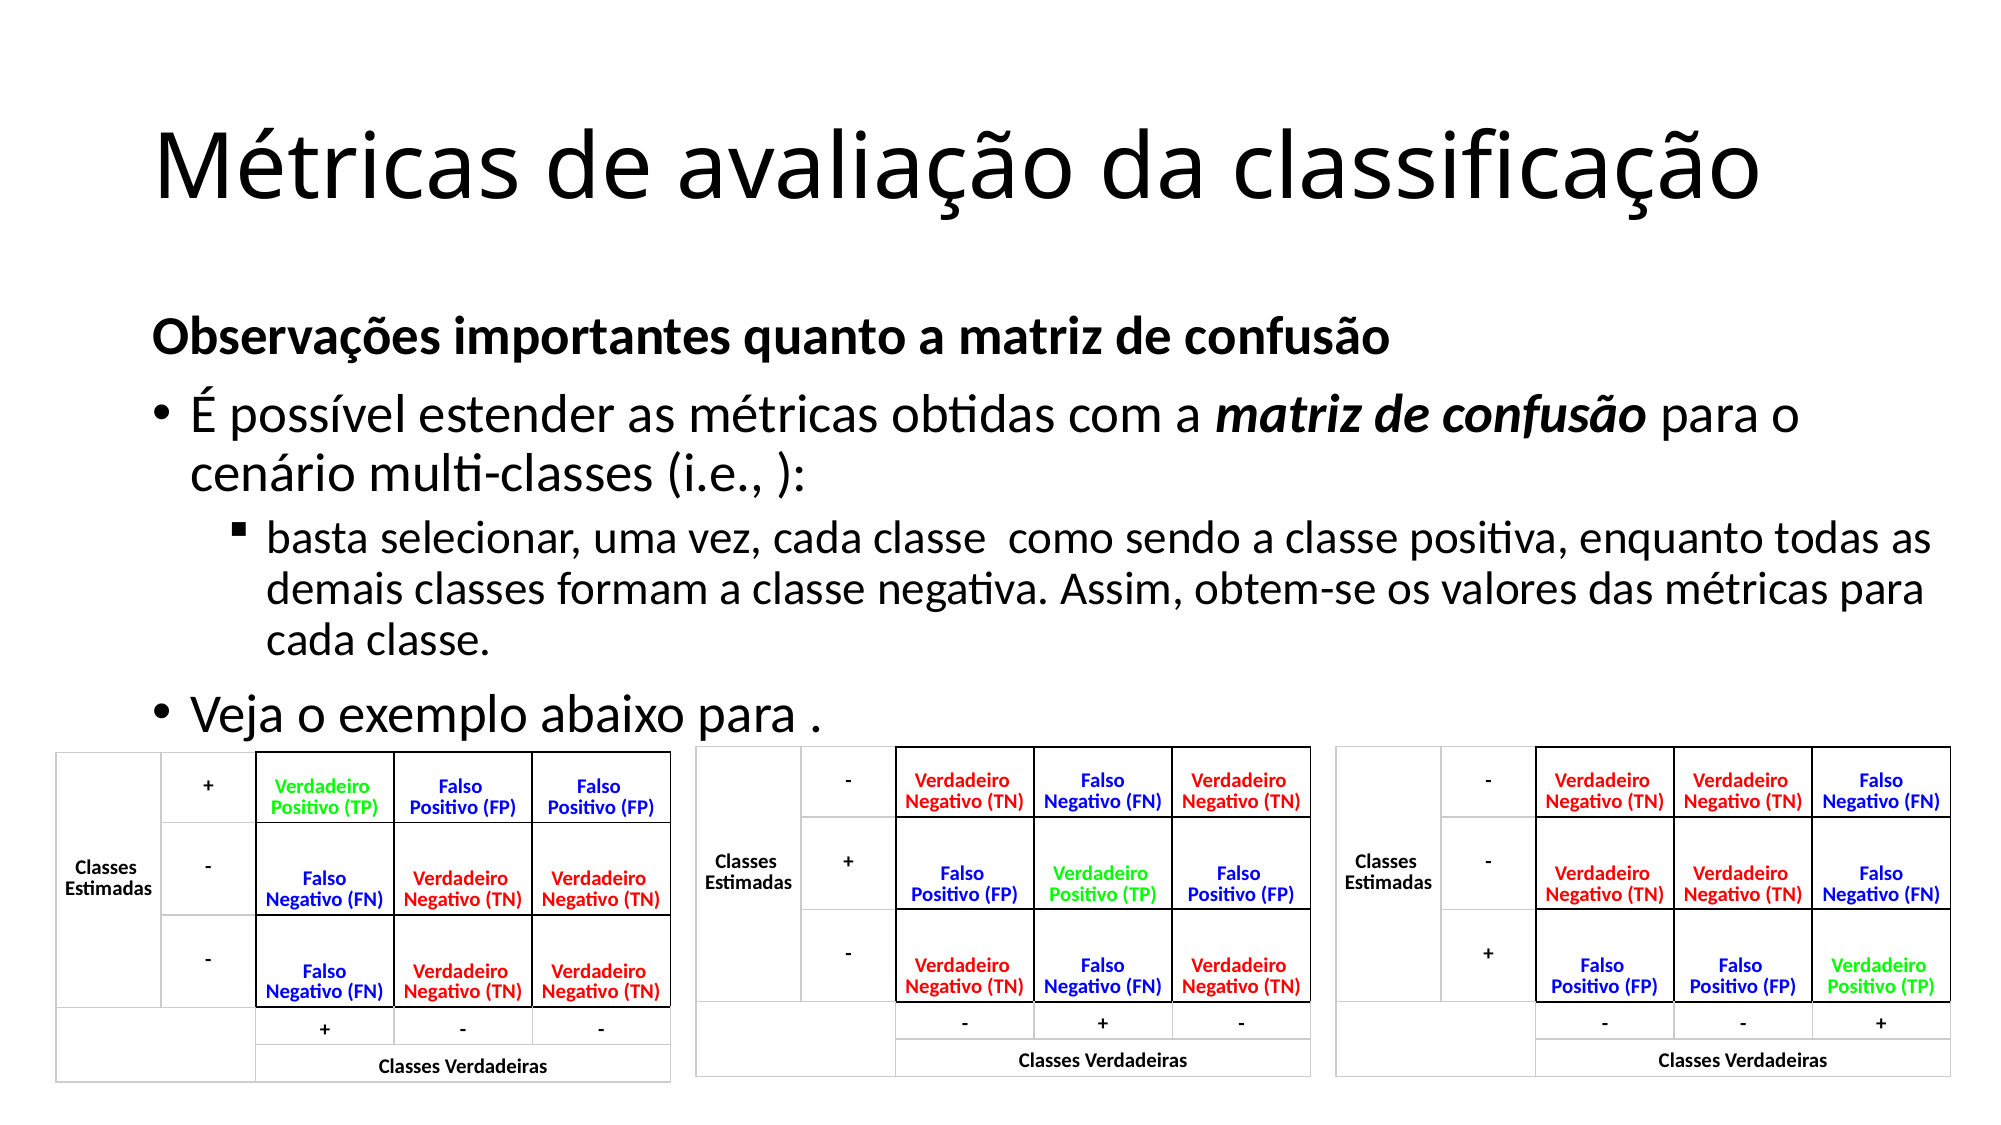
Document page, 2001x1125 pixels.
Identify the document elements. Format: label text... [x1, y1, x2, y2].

table_cell Verdadeiro Negativo (TN) [1675, 818, 1811, 908]
table_header + [162, 753, 255, 822]
table_header Verdadeiro Positivo (TP) [257, 753, 393, 822]
table_header Falso Negativo (FN) [1813, 748, 1950, 816]
table_cell Verdadeiro Negativo (TN) [897, 910, 1033, 1001]
table_header Falso Negativo (FN) [1035, 748, 1171, 816]
table_cell Falso Positivo (FP) [897, 818, 1033, 908]
table_cell - [162, 823, 255, 914]
title Métricas de avaliação da classificação [137, 59, 1863, 278]
table_cell - [533, 1008, 670, 1044]
table_header Falso Positivo (FP) [533, 753, 670, 822]
table_header Verdadeiro Negativo (TN) [1675, 748, 1811, 816]
table_cell - [896, 1003, 1033, 1038]
table_header Falso Positivo (FP) [395, 753, 531, 822]
table_cell Falso Positivo (FP) [1173, 818, 1310, 908]
table_cell Falso Negativo (FN) [1813, 818, 1950, 908]
table_cell Falso Negativo (FN) [257, 916, 393, 1006]
table_header Classes Estimadas [1337, 747, 1440, 1001]
table_cell - [395, 1008, 532, 1044]
table_cell Verdadeiro Negativo (TN) [1173, 910, 1310, 1001]
table_header Classes Estimadas [57, 753, 160, 1007]
table_cell [1337, 1002, 1535, 1076]
table_cell Verdadeiro Negativo (TN) [533, 916, 670, 1006]
table_cell Verdadeiro Positivo (TP) [1035, 818, 1171, 908]
table_cell Falso Positivo (FP) [1537, 910, 1673, 1001]
table_cell - [802, 910, 895, 1001]
table_header Verdadeiro Negativo (TN) [897, 748, 1033, 816]
table_header - [802, 747, 895, 816]
table_cell + [1035, 1003, 1172, 1038]
table_cell Verdadeiro Negativo (TN) [395, 823, 531, 914]
table_cell Verdadeiro Negativo (TN) [395, 916, 531, 1006]
table_cell Classes Verdadeiras [256, 1045, 670, 1081]
table_header Verdadeiro Negativo (TN) [1537, 748, 1673, 816]
table_cell Falso Negativo (FN) [257, 823, 393, 914]
table_cell Falso Positivo (FP) [1675, 910, 1811, 1001]
table_cell - [1536, 1003, 1673, 1038]
table_cell [57, 1008, 255, 1081]
table_header Verdadeiro Negativo (TN) [1173, 748, 1310, 816]
table_cell Verdadeiro Negativo (TN) [533, 823, 670, 914]
table_cell + [1813, 1003, 1950, 1038]
table_cell - [1173, 1003, 1310, 1038]
table_cell Classes Verdadeiras [896, 1040, 1310, 1076]
table_cell + [802, 818, 895, 909]
table_header - [1442, 747, 1535, 816]
table_cell - [1675, 1003, 1812, 1038]
table_cell - [162, 916, 255, 1007]
table_cell + [1442, 910, 1535, 1001]
table_cell Classes Verdadeiras [1536, 1040, 1950, 1076]
table_cell + [256, 1008, 393, 1044]
table_cell Verdadeiro Negativo (TN) [1537, 818, 1673, 908]
table_header Classes Estimadas [697, 747, 800, 1001]
table_cell [697, 1002, 895, 1076]
table_cell Verdadeiro Positivo (TP) [1813, 910, 1950, 1001]
table_cell - [1442, 818, 1535, 909]
table_cell Falso Negativo (FN) [1035, 910, 1171, 1001]
